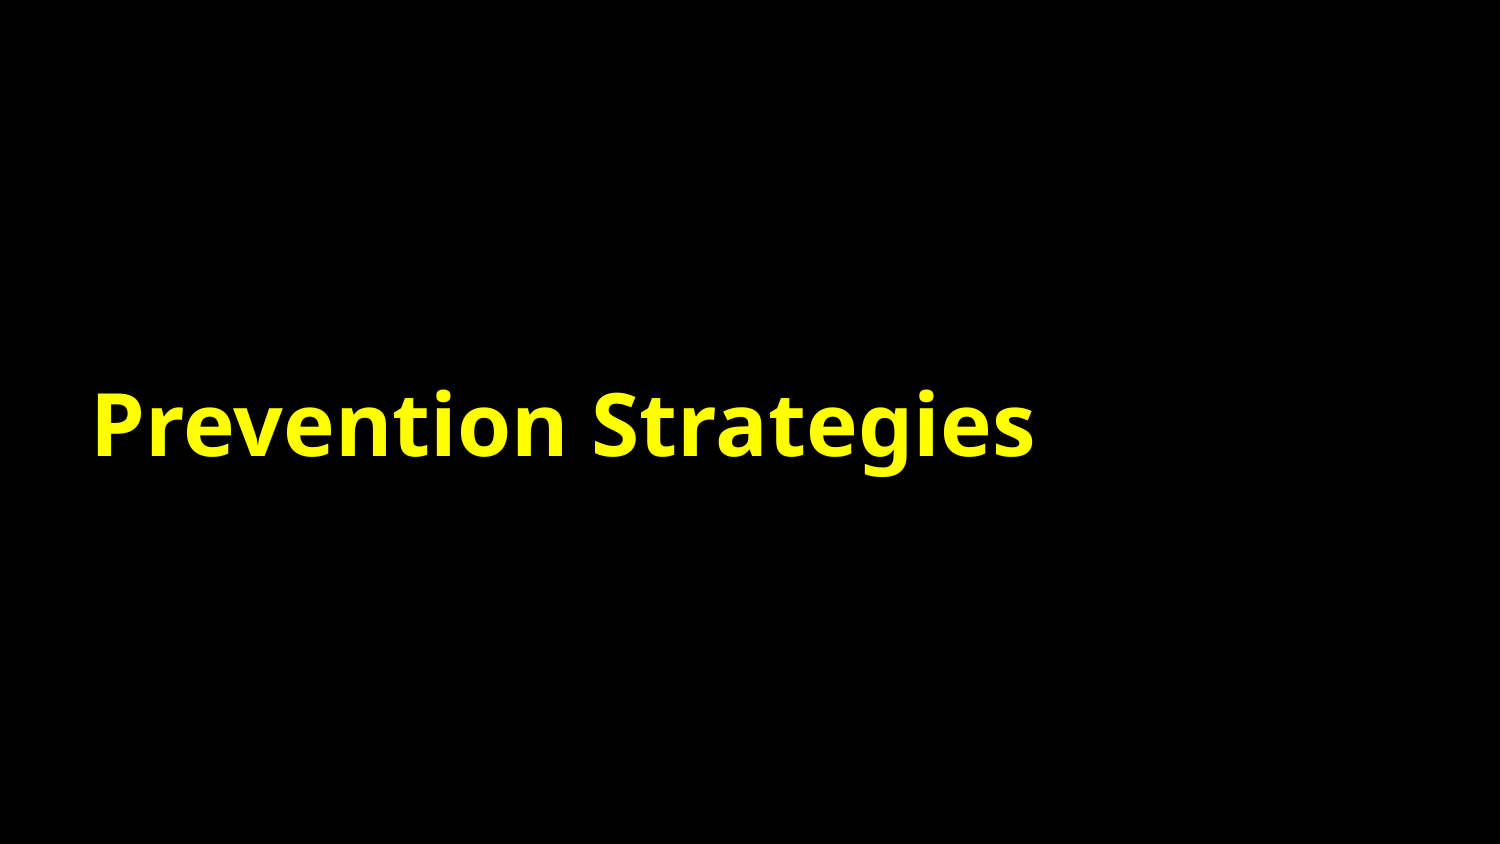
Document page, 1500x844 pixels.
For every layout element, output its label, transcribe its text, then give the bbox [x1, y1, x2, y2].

title Prevention Strategies [75, 338, 1425, 505]
